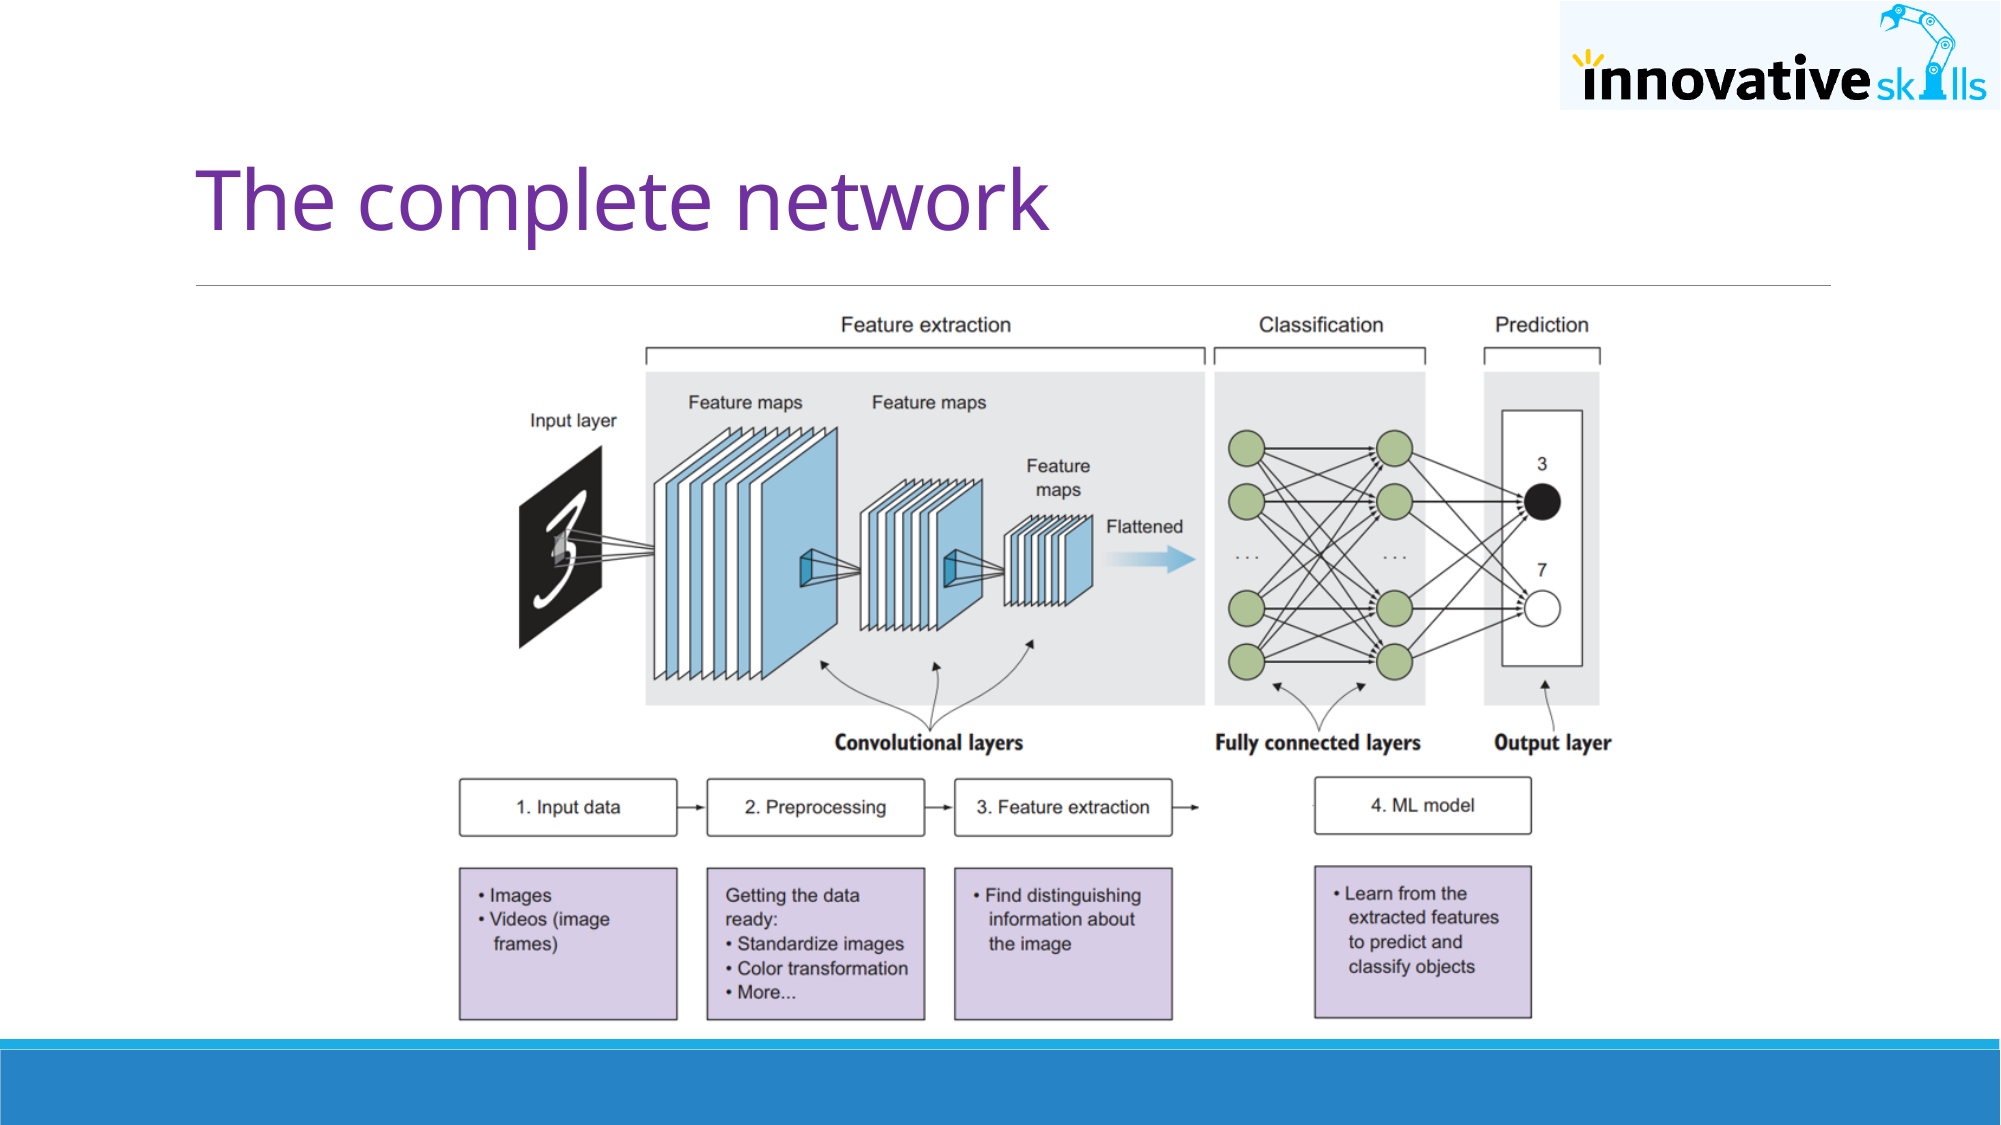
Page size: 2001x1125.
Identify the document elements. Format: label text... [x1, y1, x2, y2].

title The complete network [180, 47, 1830, 255]
picture [1559, 0, 2000, 111]
picture [381, 296, 1629, 1038]
